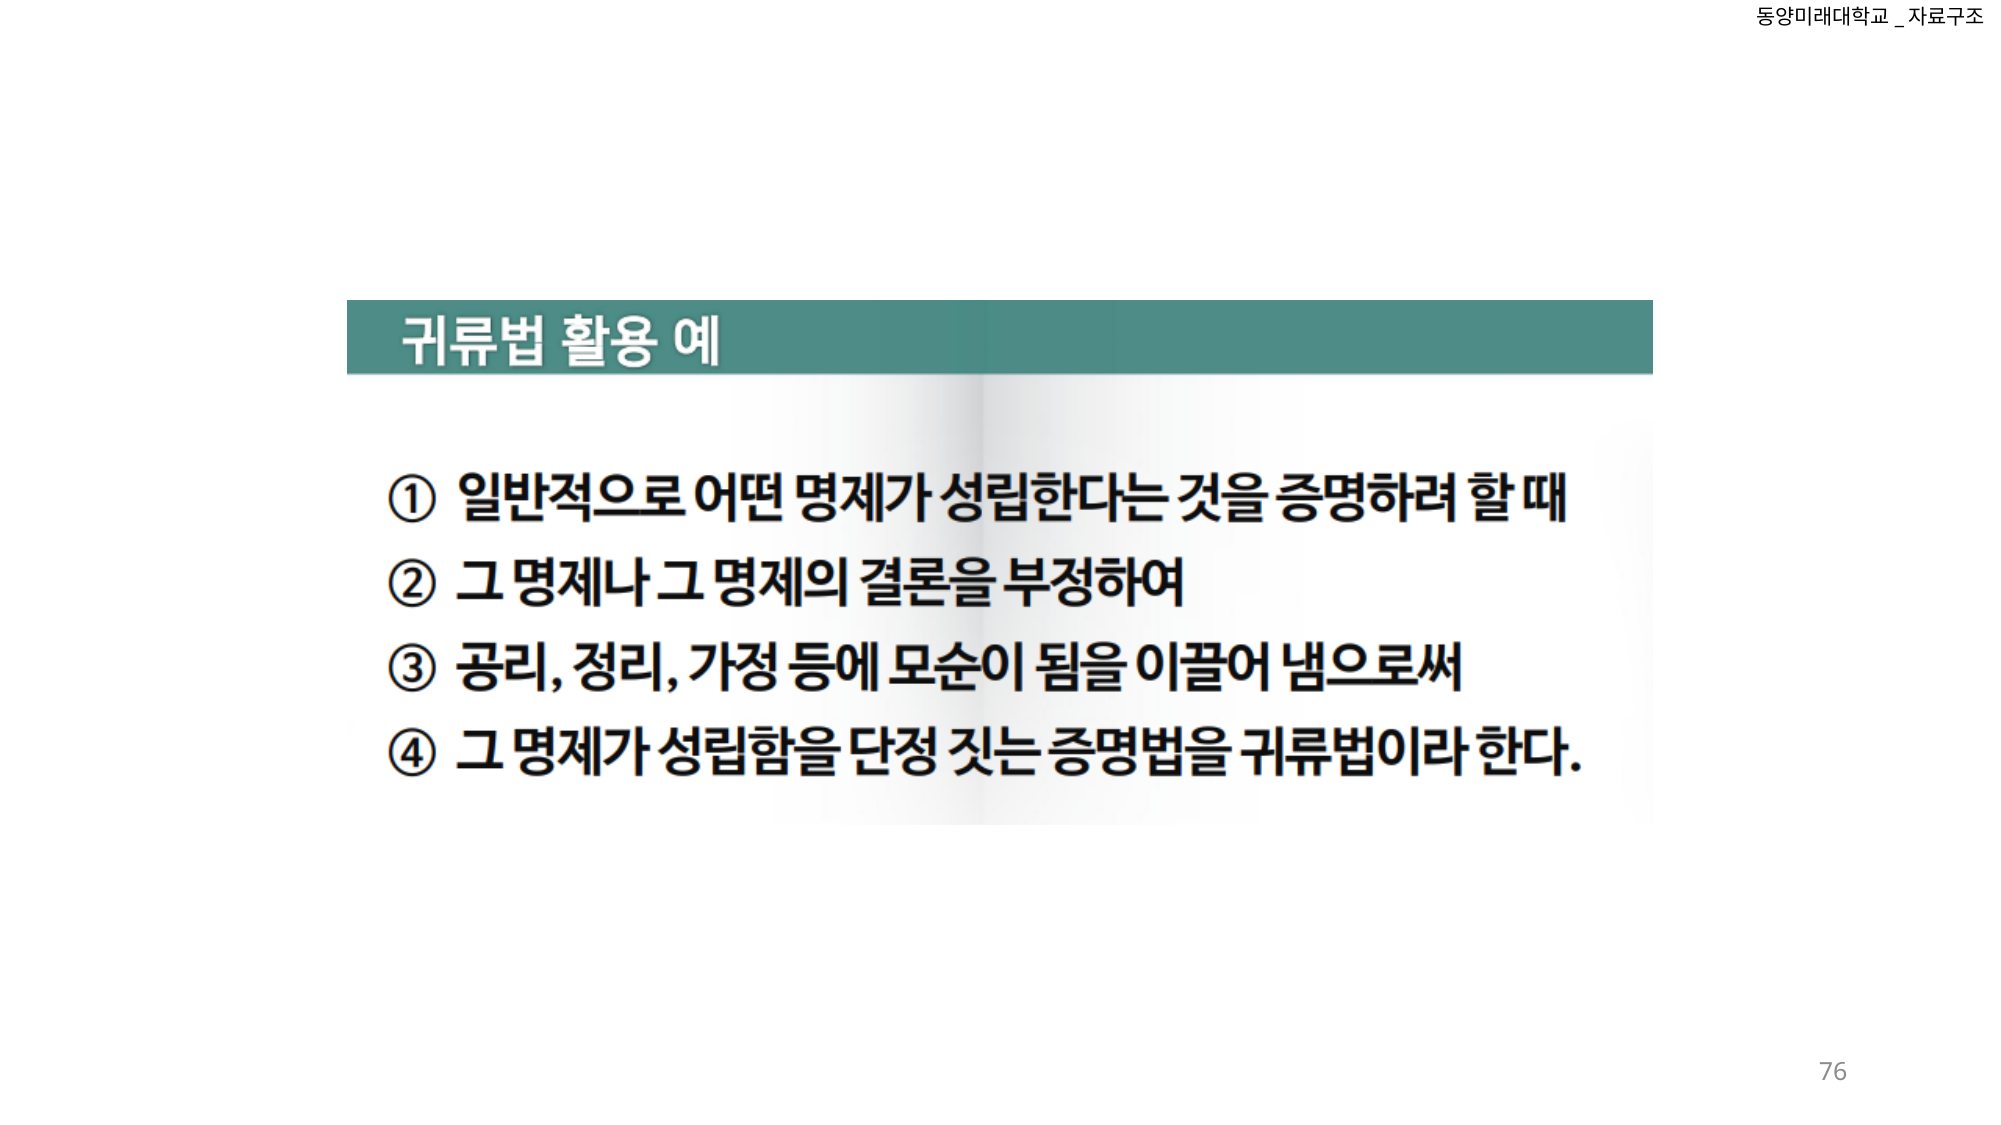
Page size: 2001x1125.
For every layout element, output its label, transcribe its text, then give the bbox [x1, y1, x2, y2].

slide_number 76 [1412, 1042, 1863, 1103]
text_box 동양미래대학교_자료구조 [1474, 0, 2000, 120]
picture [347, 300, 1653, 825]
